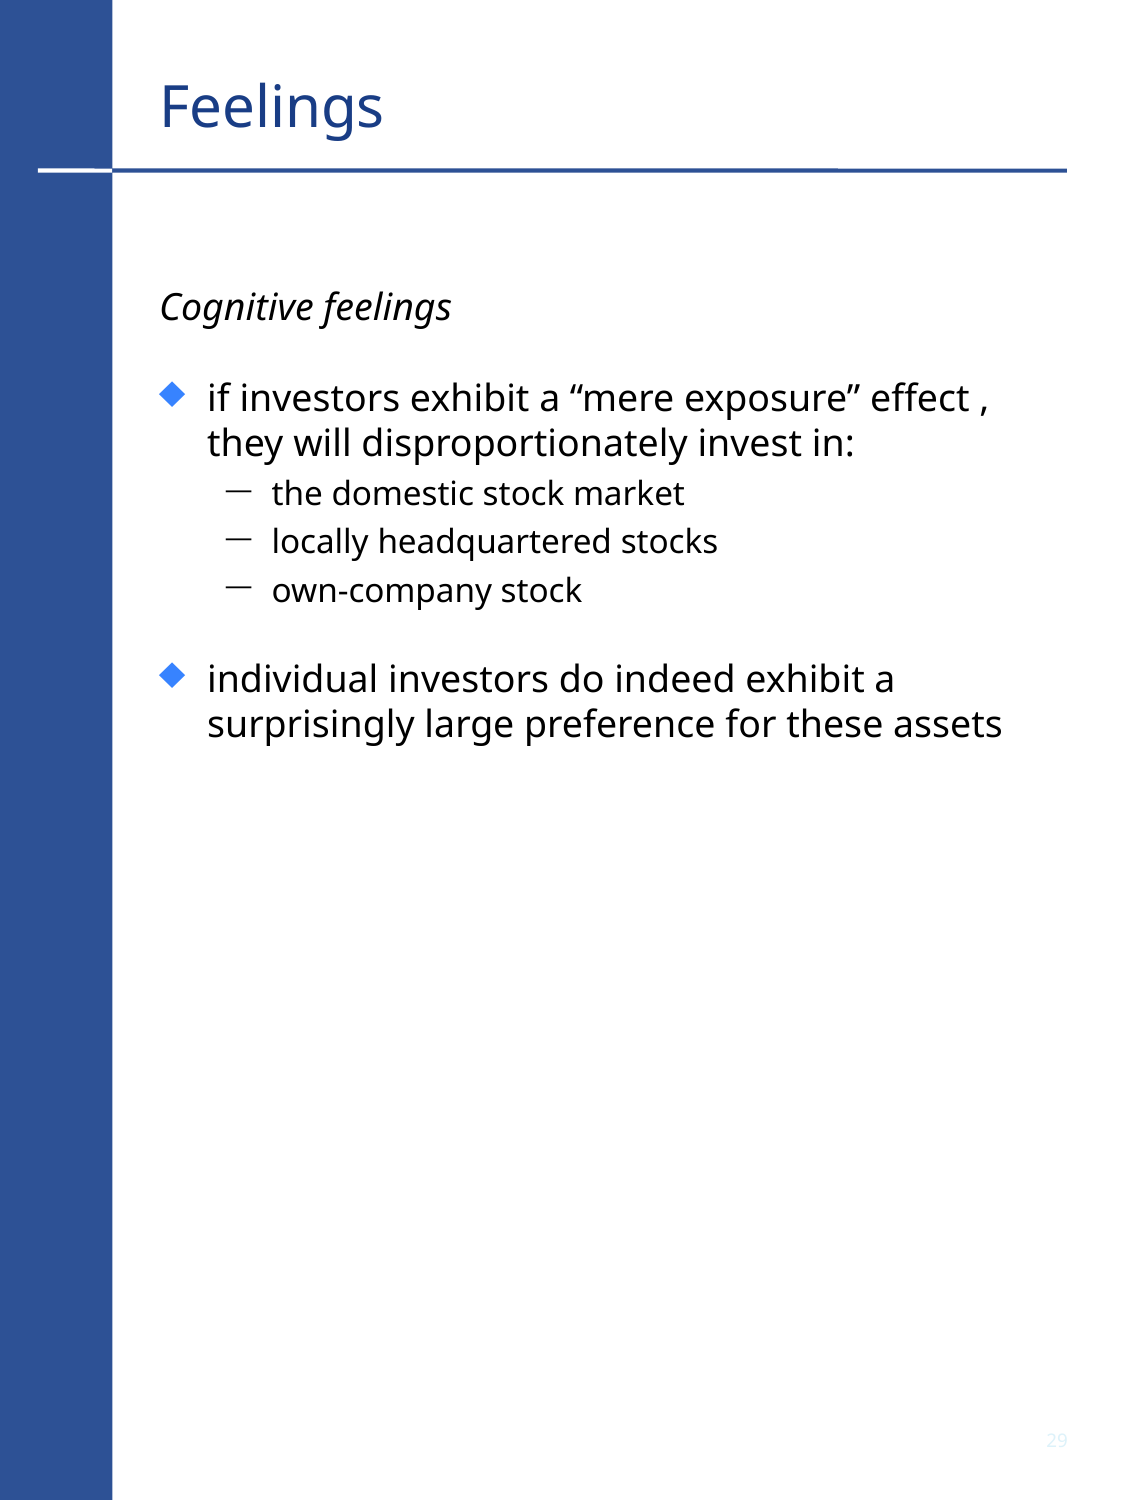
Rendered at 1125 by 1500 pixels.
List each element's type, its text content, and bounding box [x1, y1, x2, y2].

list Cognitive feelings if investors exhibit a “mere exposure” effect , they will disproportionately invest in: the domestic stock market locally headquartered stocks own-company stock individual investors do indeed exhibit a surprisingly large preference for these assets [158, 283, 1069, 1317]
title Feelings [159, 54, 1069, 154]
slide_number 28 [1021, 1378, 1069, 1455]
